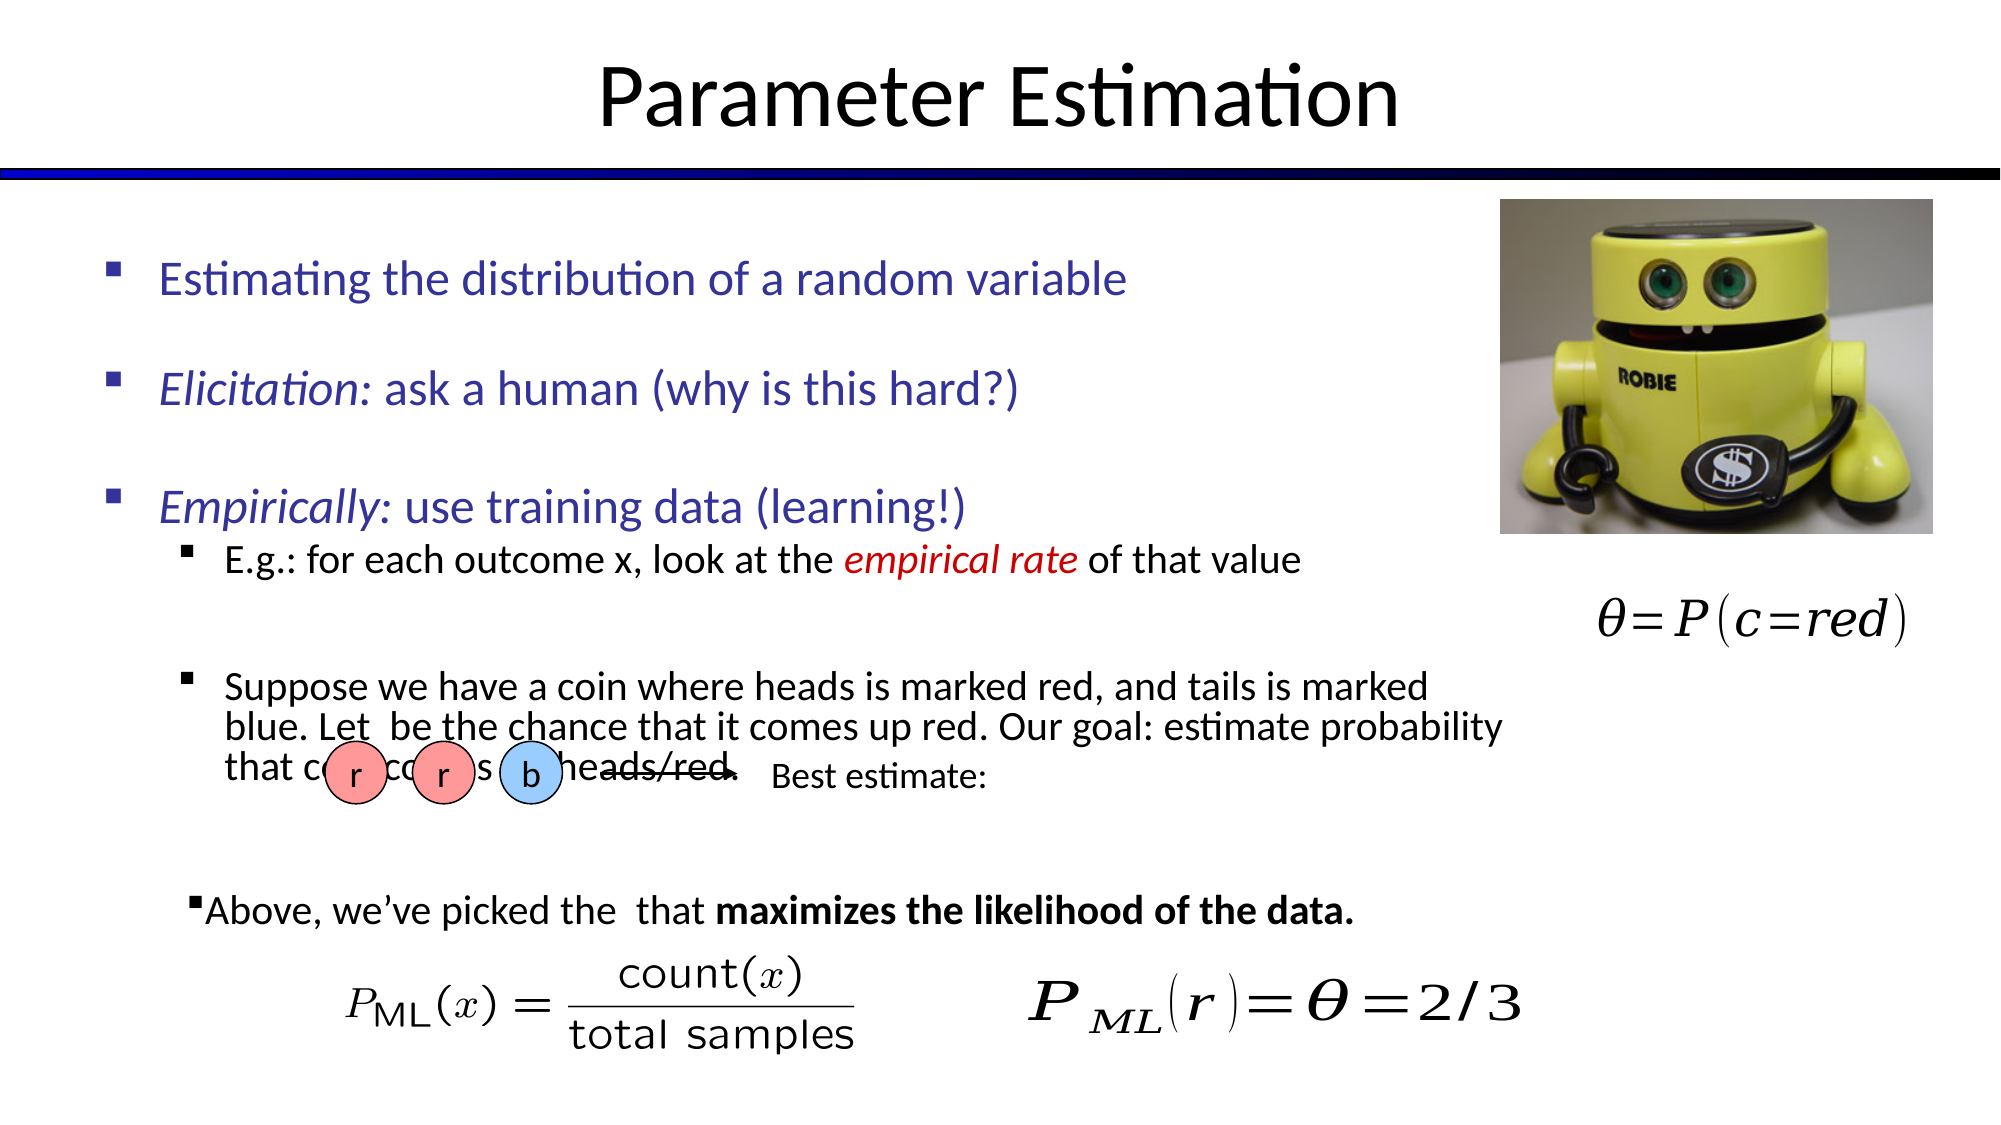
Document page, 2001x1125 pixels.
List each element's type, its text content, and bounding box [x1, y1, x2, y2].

text_box r [412, 741, 475, 804]
picture [345, 954, 855, 1056]
text_box b [499, 741, 563, 804]
title Parameter Estimation [0, 0, 2000, 184]
picture [1499, 199, 1934, 534]
text_box r [324, 741, 388, 804]
